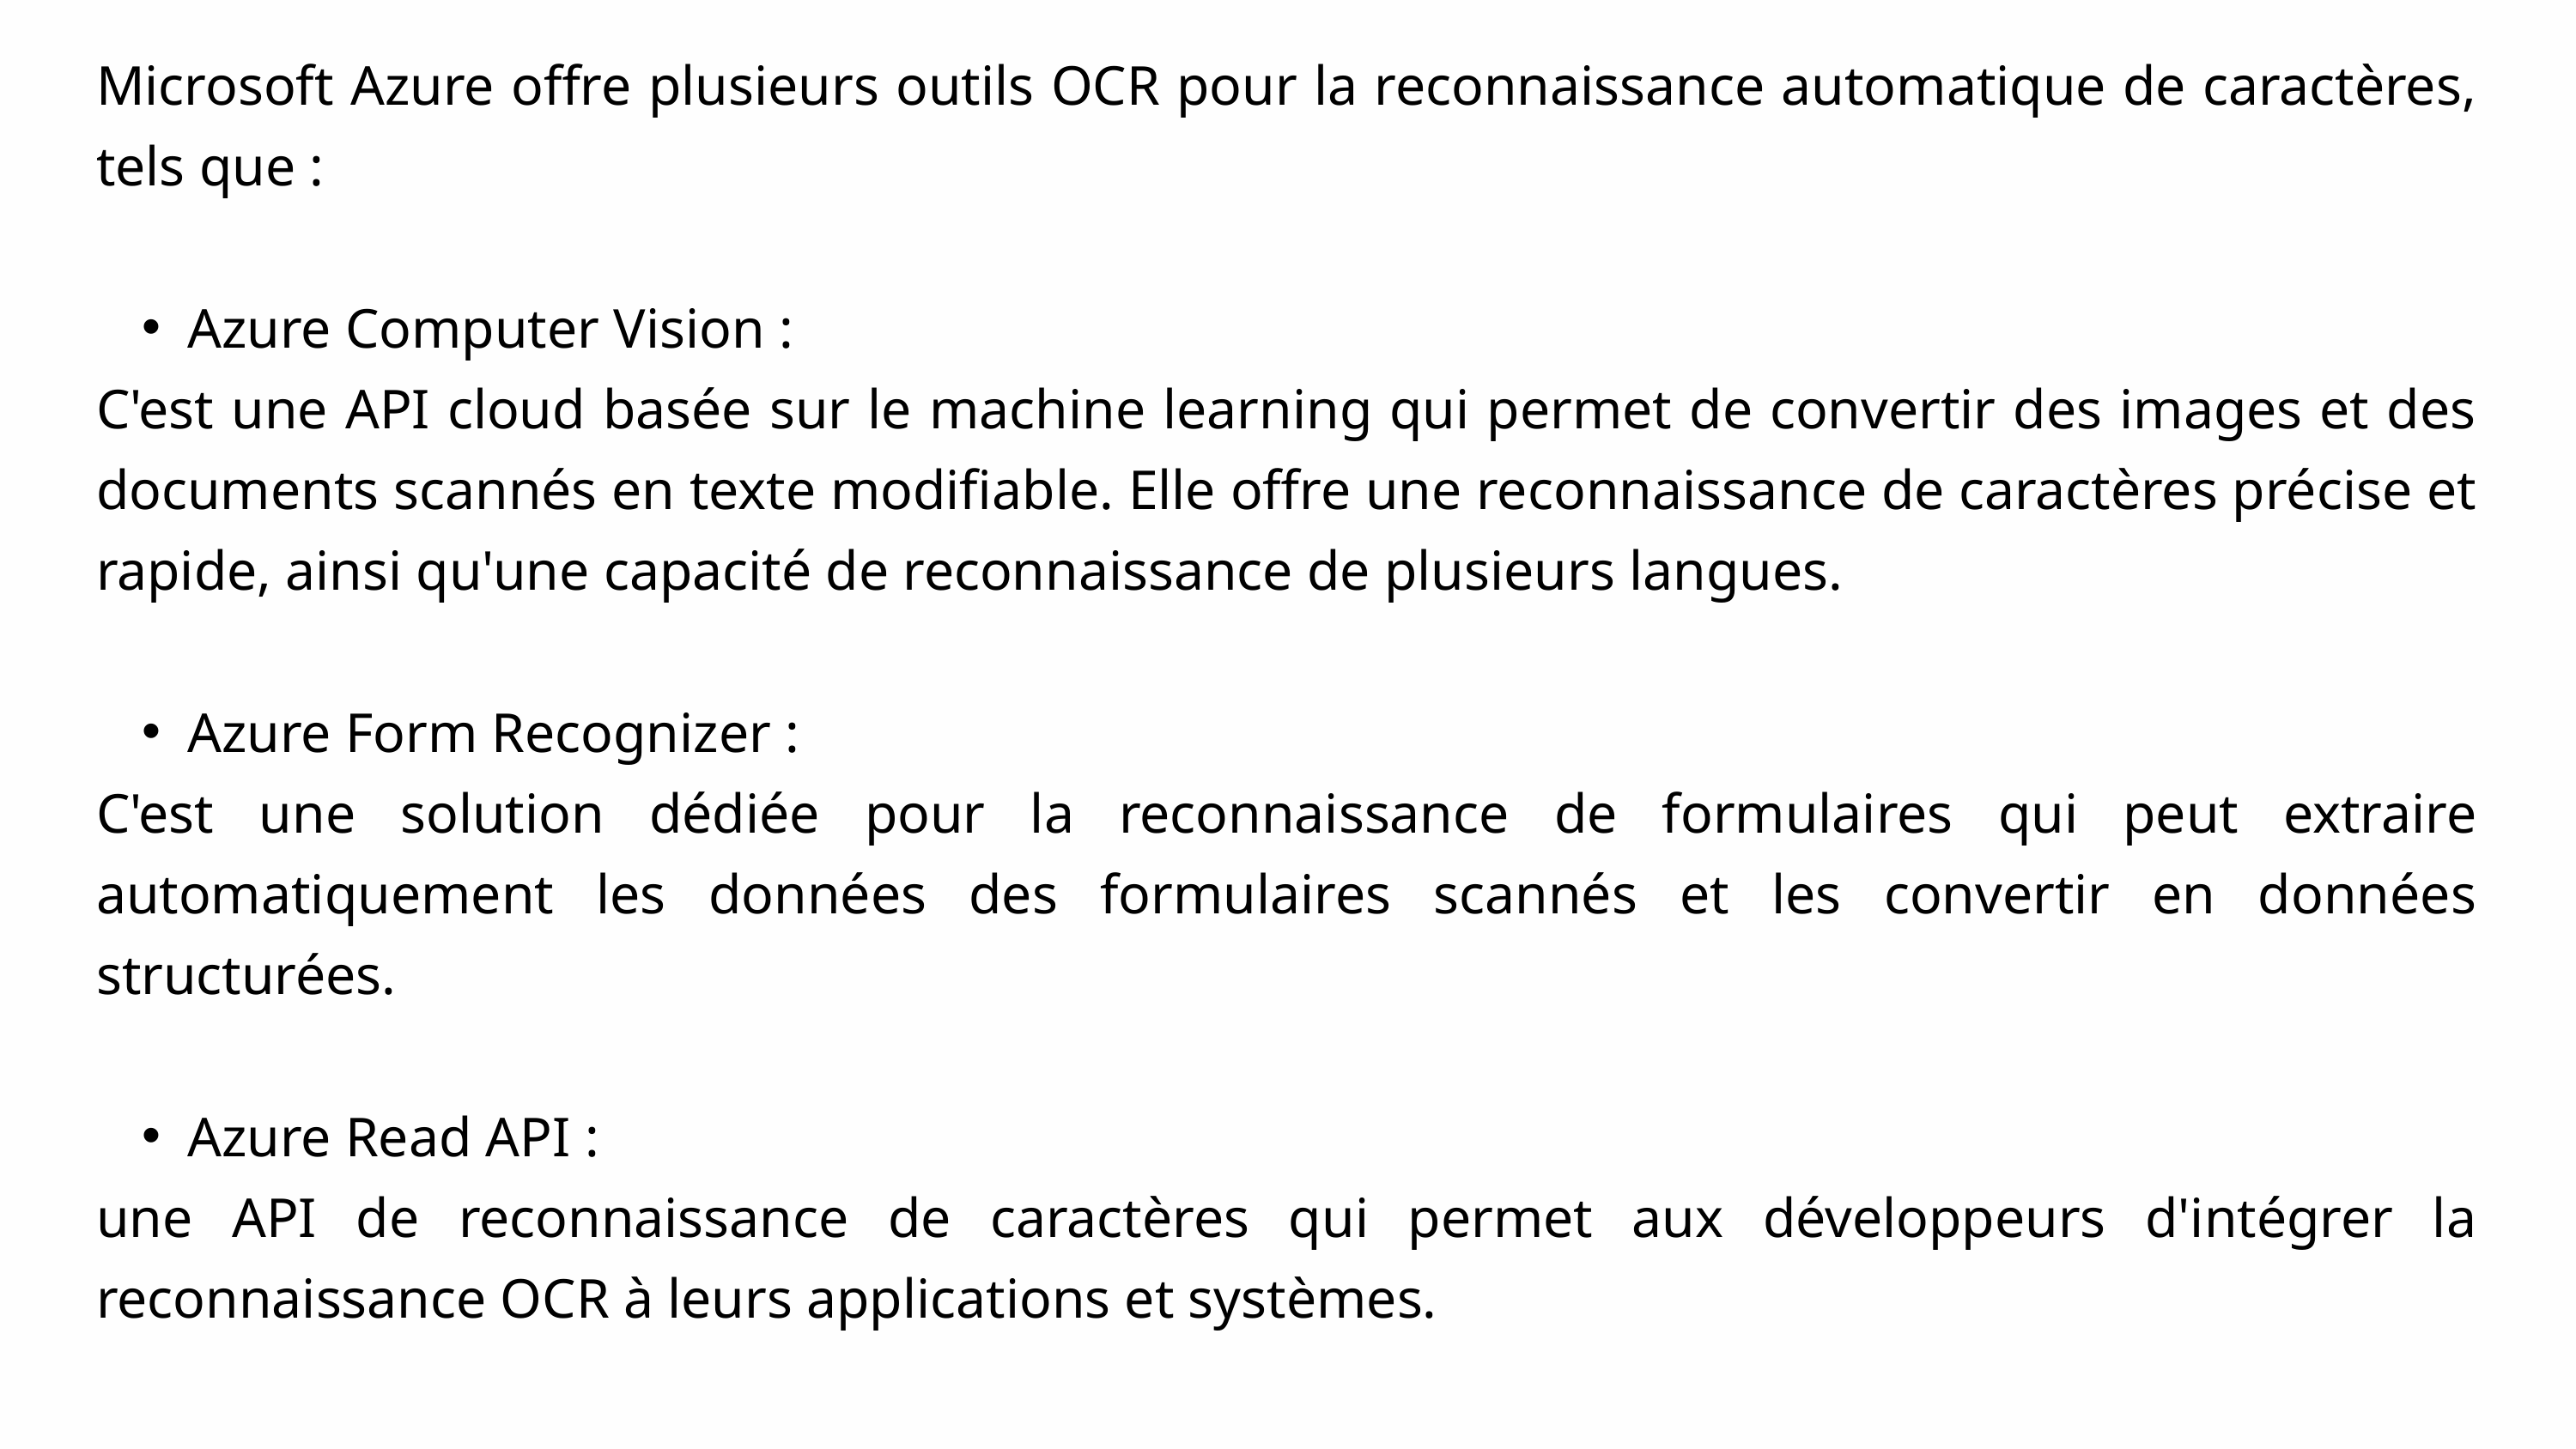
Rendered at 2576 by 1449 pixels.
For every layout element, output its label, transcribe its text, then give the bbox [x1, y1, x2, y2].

text_box Microsoft Azure offre plusieurs outils OCR pour la reconnaissance automatique de caractères, tels que : Azure Computer Vision : C'est une API cloud basée sur le machine learning qui permet de convertir des images et des documents scannés en texte modifiable. Elle offre une reconnaissance de caractères précise et rapide, ainsi qu'une capacité de reconnaissance de plusieurs langues. Azure Form Recognizer : C'est une solution dédiée pour la reconnaissance de formulaires qui peut extraire automatiquement les données des formulaires scannés et les convertir en données structurées. Azure Read API : une API de reconnaissance de caractères qui permet aux développeurs d'intégrer la reconnaissance OCR à leurs applications et systèmes. [96, 34, 2480, 1330]
